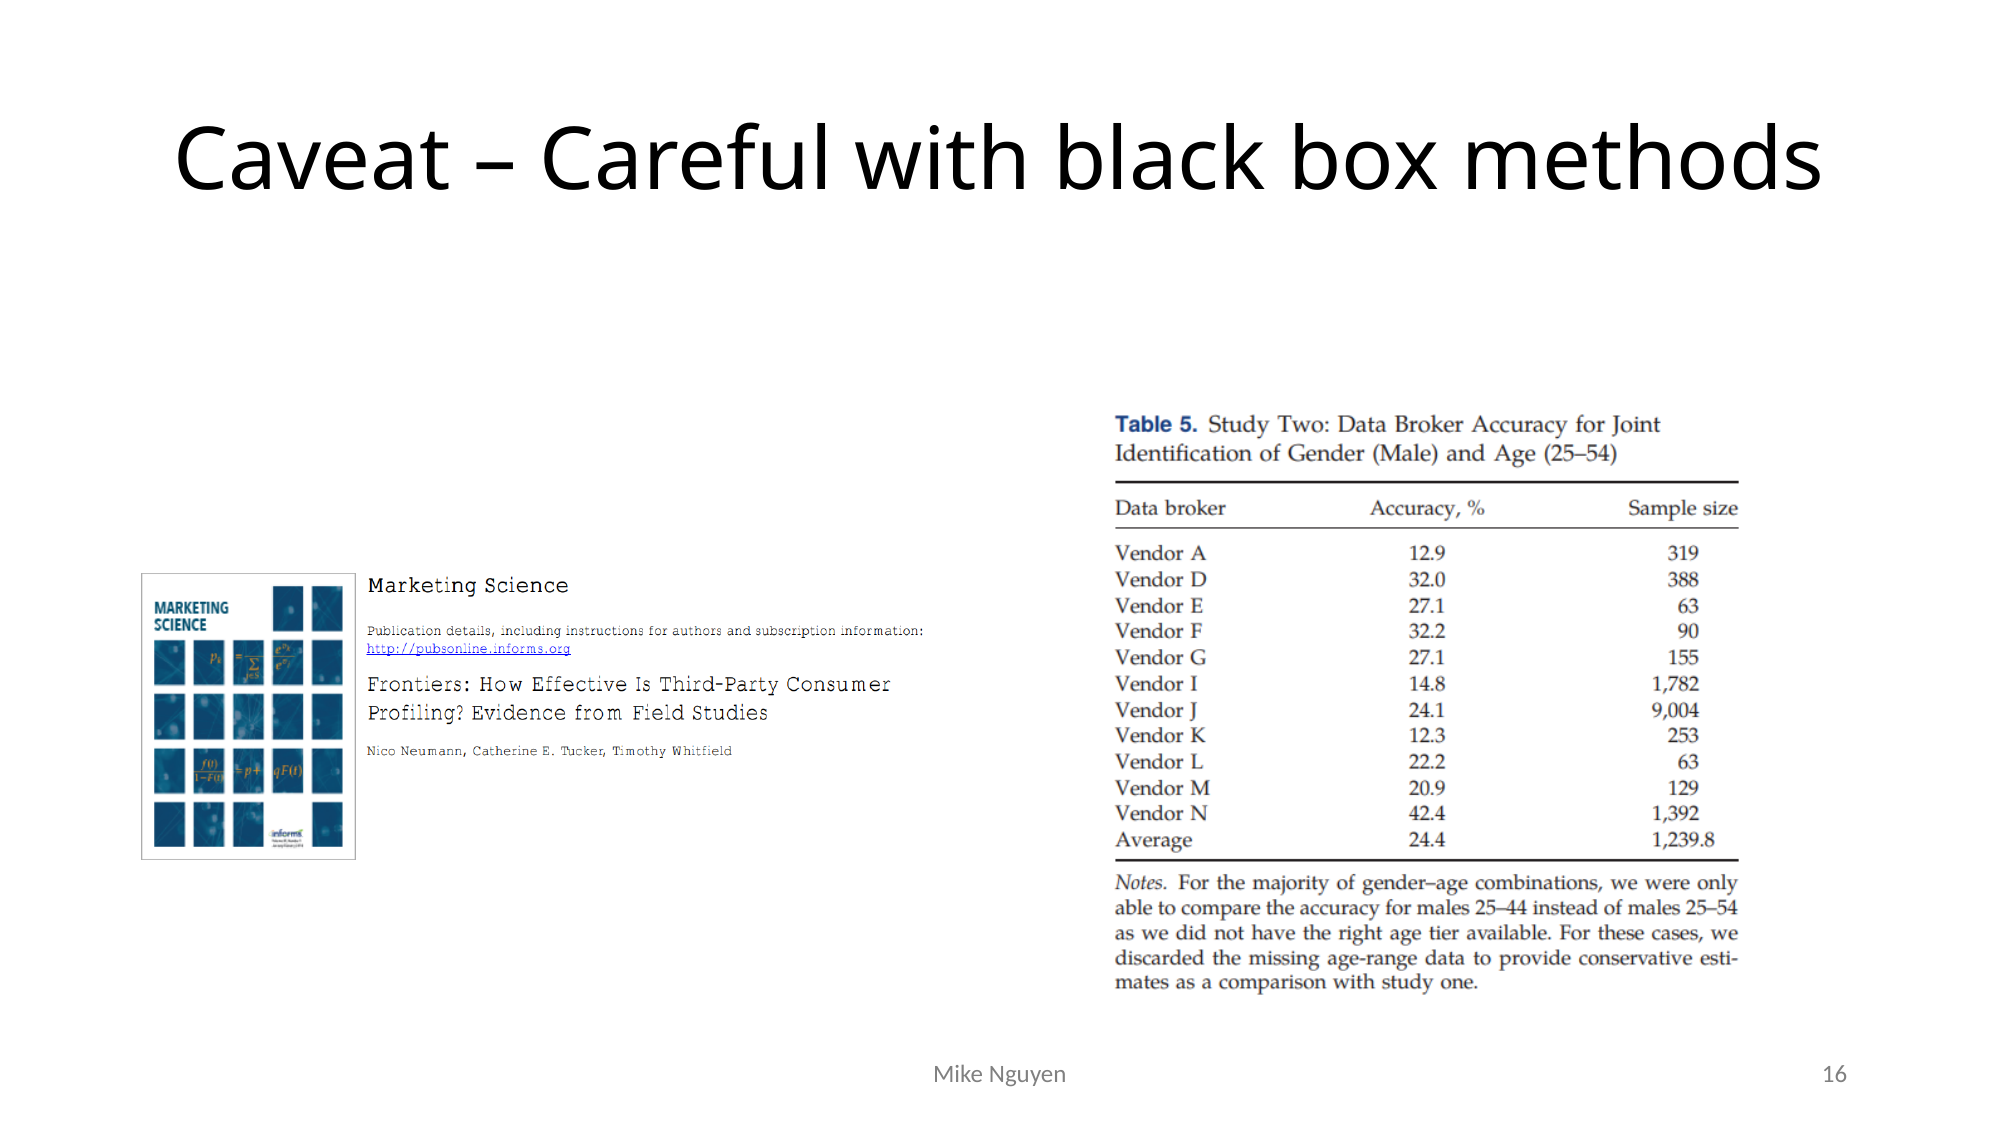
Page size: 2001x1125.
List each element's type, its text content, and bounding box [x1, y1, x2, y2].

footer Mike Nguyen [662, 1042, 1338, 1103]
title Caveat – Careful with black box methods [137, 37, 1863, 217]
slide_number 16 [1412, 1042, 1863, 1103]
picture [1108, 393, 1774, 1031]
picture [137, 551, 981, 872]
